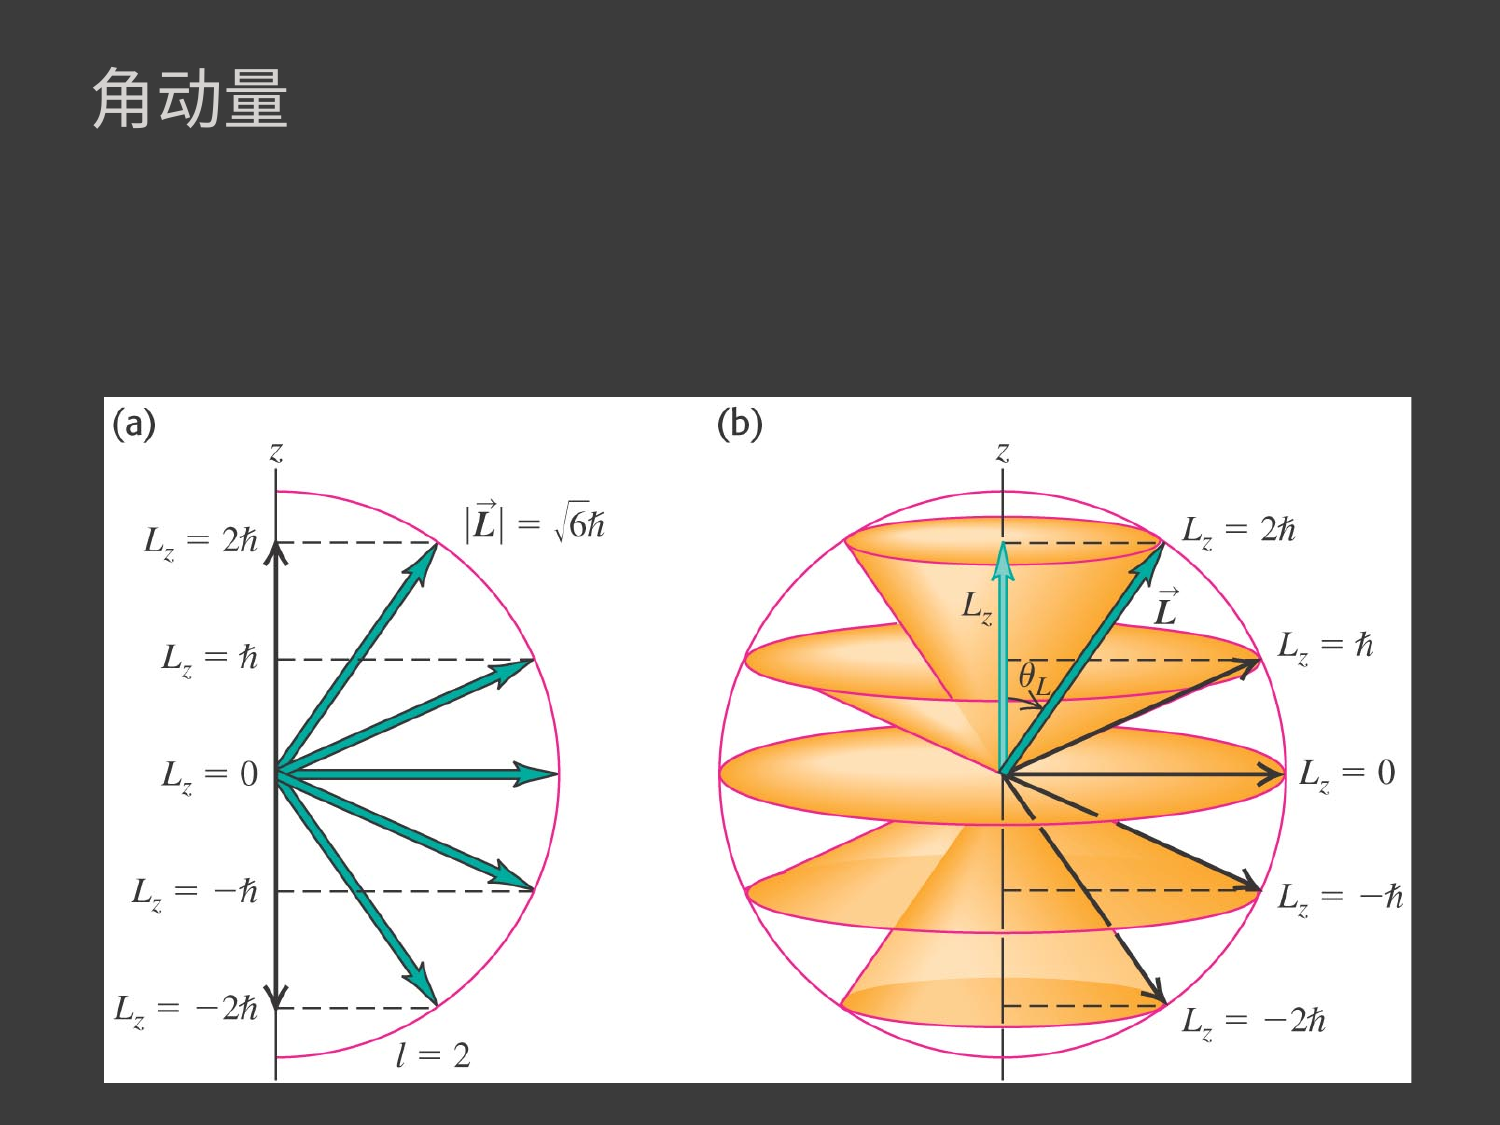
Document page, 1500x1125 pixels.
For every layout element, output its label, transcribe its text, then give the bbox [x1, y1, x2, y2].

picture [103, 396, 1412, 1083]
title 角动量 [75, 45, 1425, 149]
